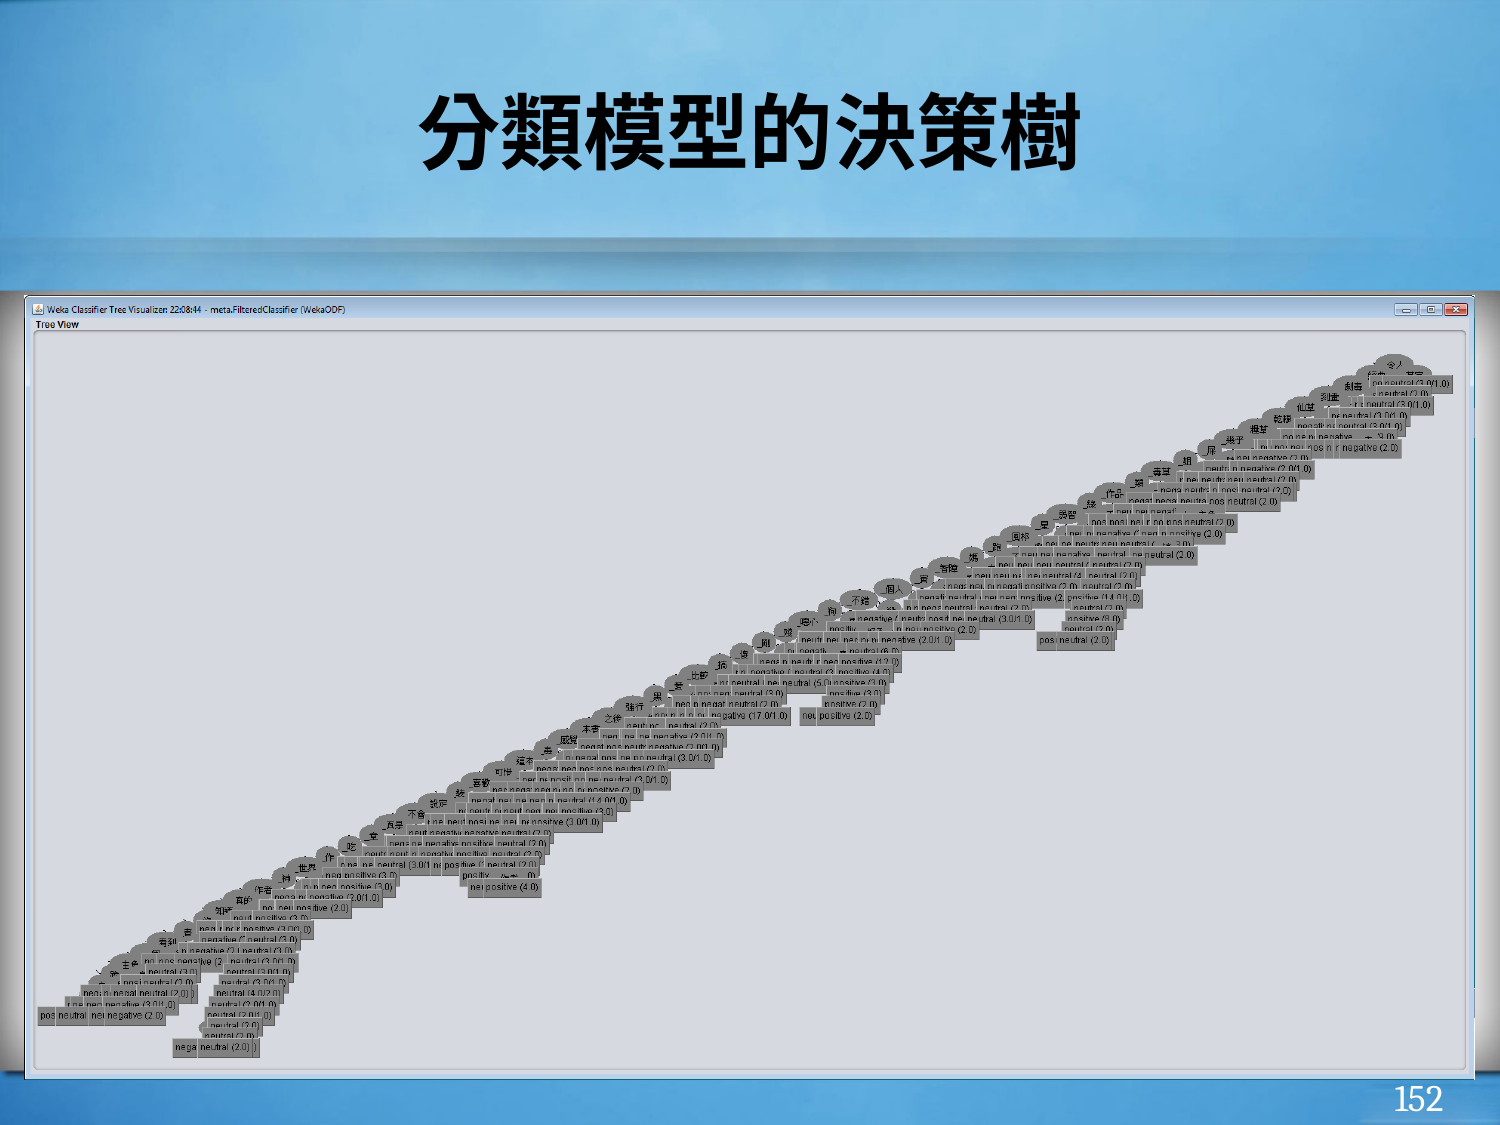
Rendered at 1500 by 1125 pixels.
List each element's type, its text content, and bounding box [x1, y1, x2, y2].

picture [0, 0, 1500, 1125]
title 分類模型的決策樹 [78, 27, 1422, 232]
slide_number ‹#› [1350, 1074, 1488, 1118]
